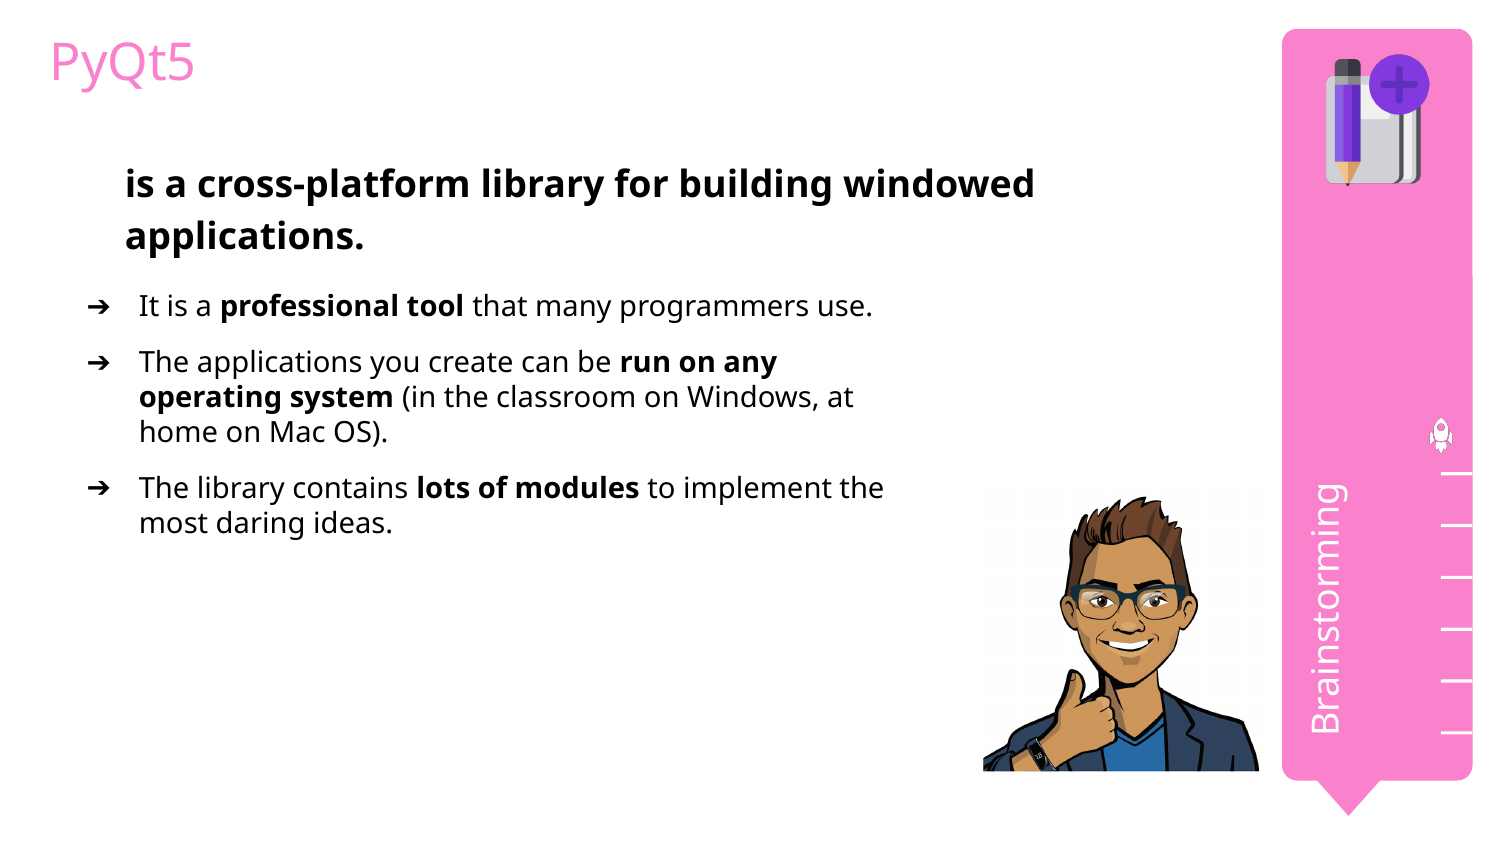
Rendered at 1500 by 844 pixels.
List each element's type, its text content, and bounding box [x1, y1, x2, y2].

picture [979, 479, 1267, 779]
text_box It is a professional tool that many programmers use. The applications you create can be run on any operating system (in the classroom on Windows, at home on Mac OS). The library contains lots of modules to implement the most daring ideas. [48, 272, 932, 572]
picture [1423, 412, 1459, 459]
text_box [1281, 28, 1473, 817]
text_box PyQt5 is a cross-platform library for building windowed applications. [49, 28, 1142, 267]
picture [1290, 38, 1464, 202]
